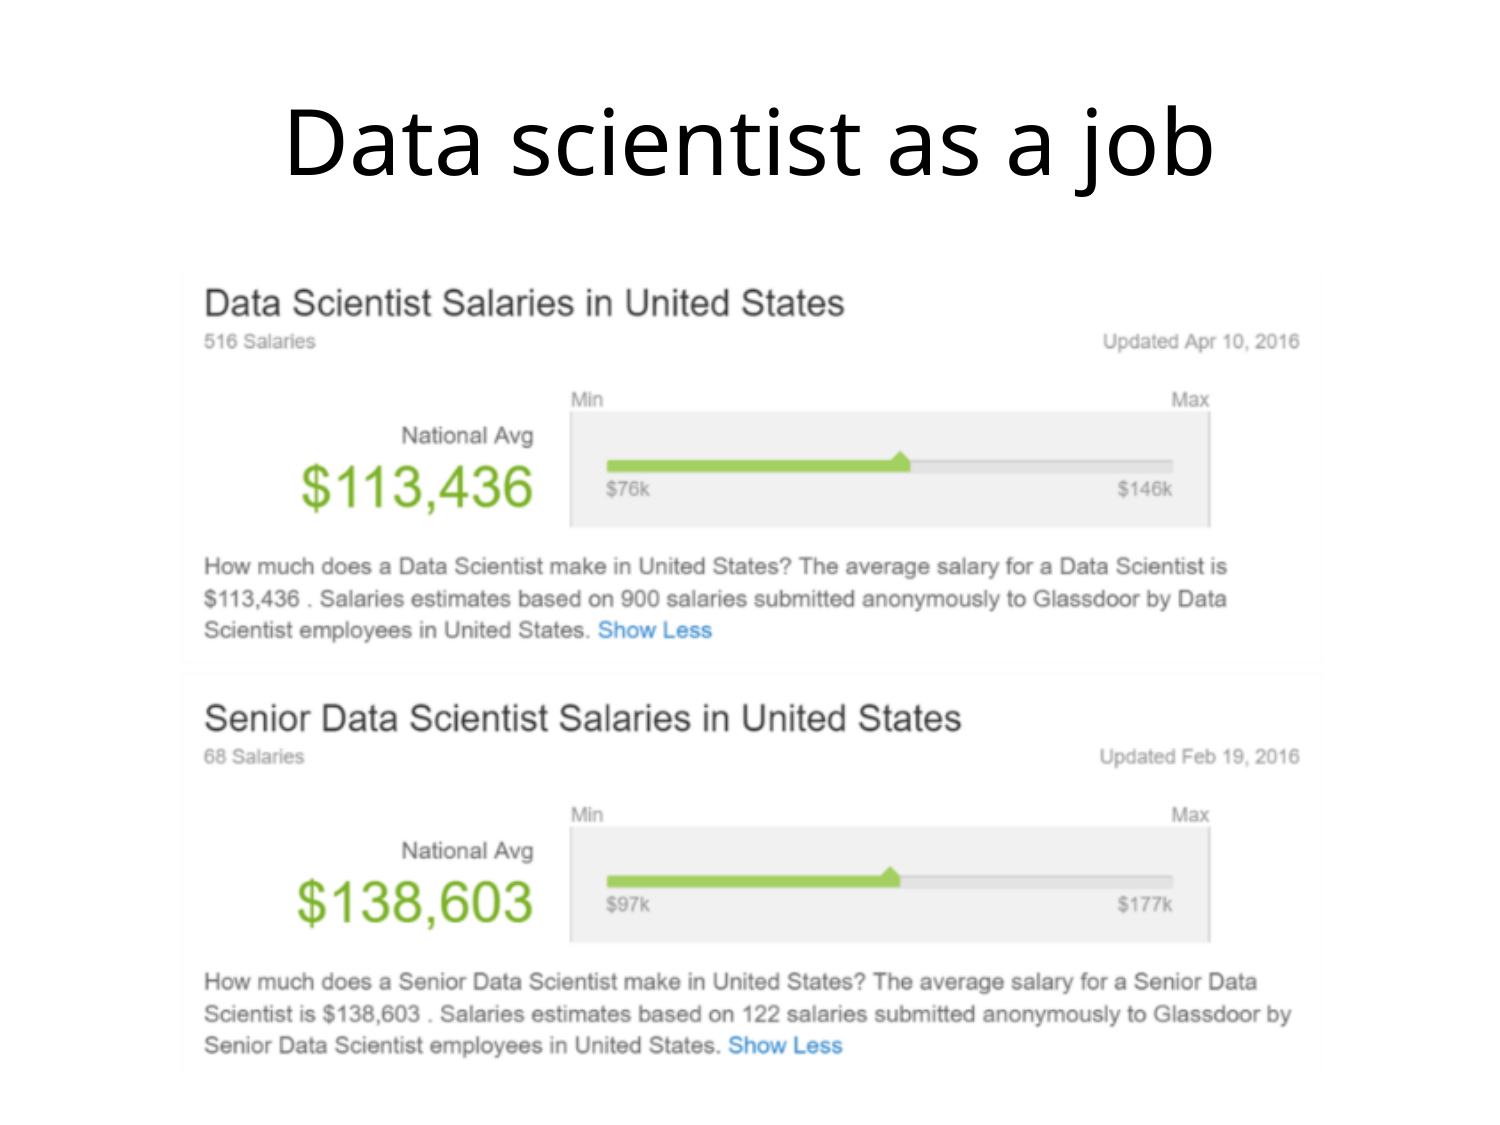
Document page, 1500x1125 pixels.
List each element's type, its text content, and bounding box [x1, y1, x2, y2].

picture [176, 266, 1324, 1074]
title Data scientist as a job [75, 45, 1425, 233]
